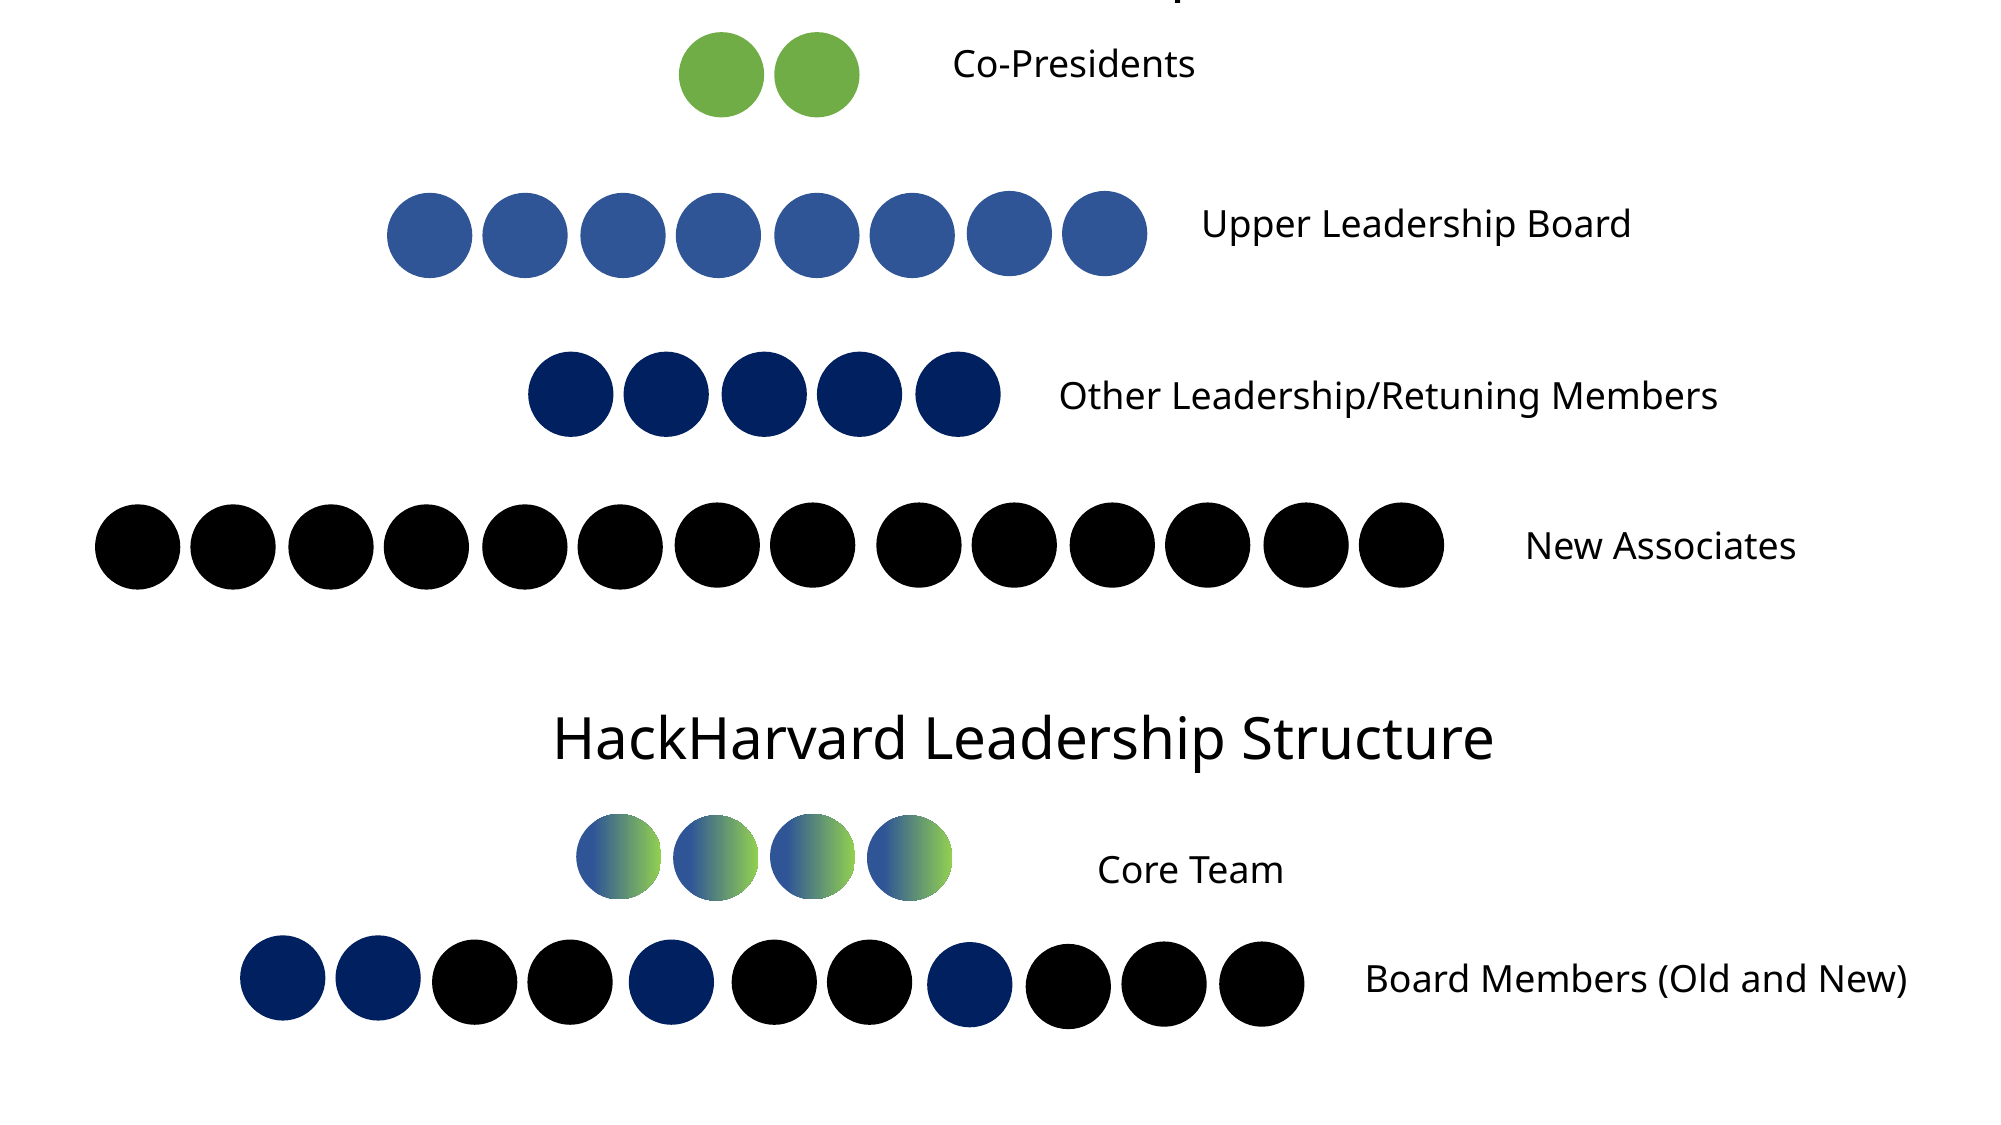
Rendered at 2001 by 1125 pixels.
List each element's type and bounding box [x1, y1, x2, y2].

text_box [95, 0, 1824, 590]
text_box [240, 556, 1946, 1125]
